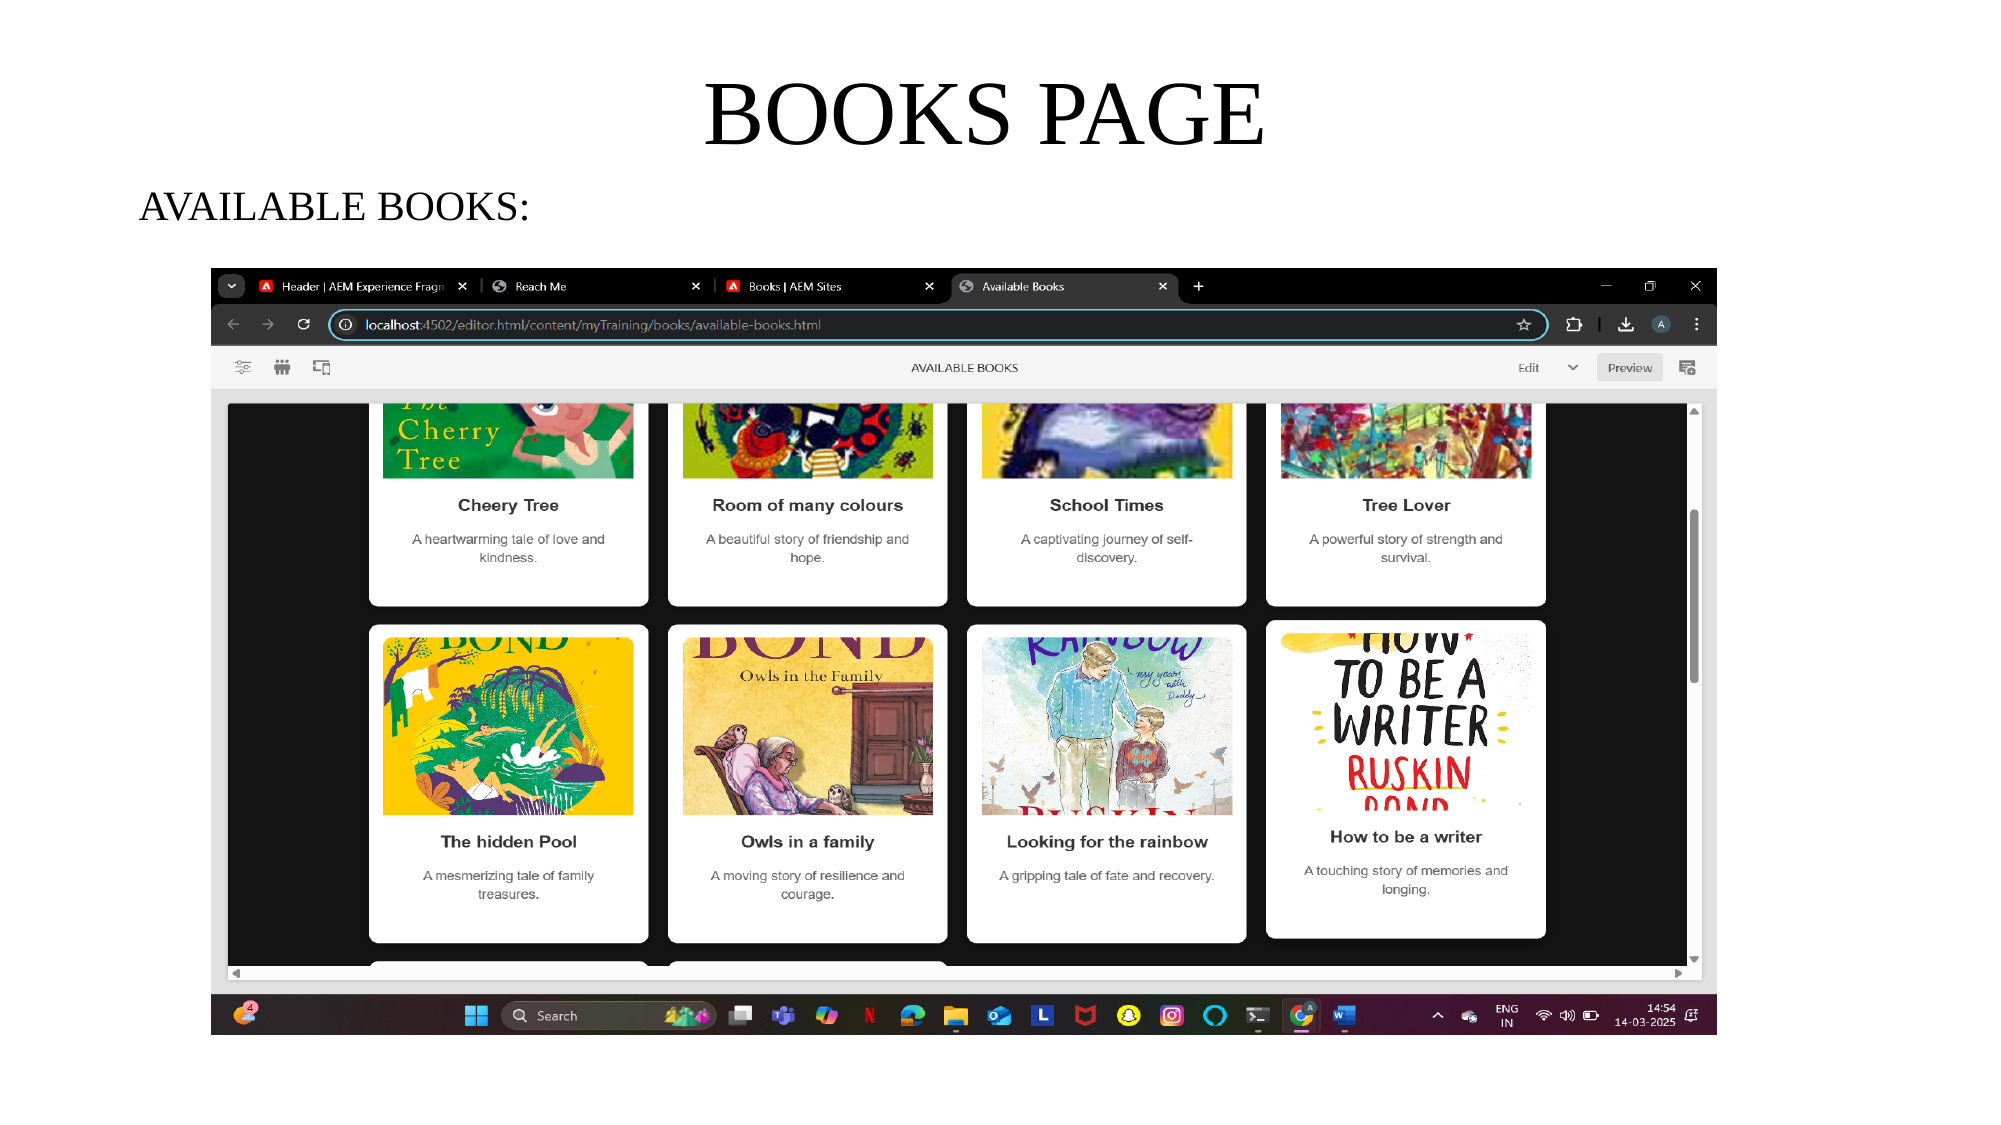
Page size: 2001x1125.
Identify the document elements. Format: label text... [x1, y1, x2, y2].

list AVAILABLE BOOKS: [123, 177, 1849, 892]
picture [211, 268, 1717, 1035]
title BOOKS PAGE [123, 6, 1849, 177]
